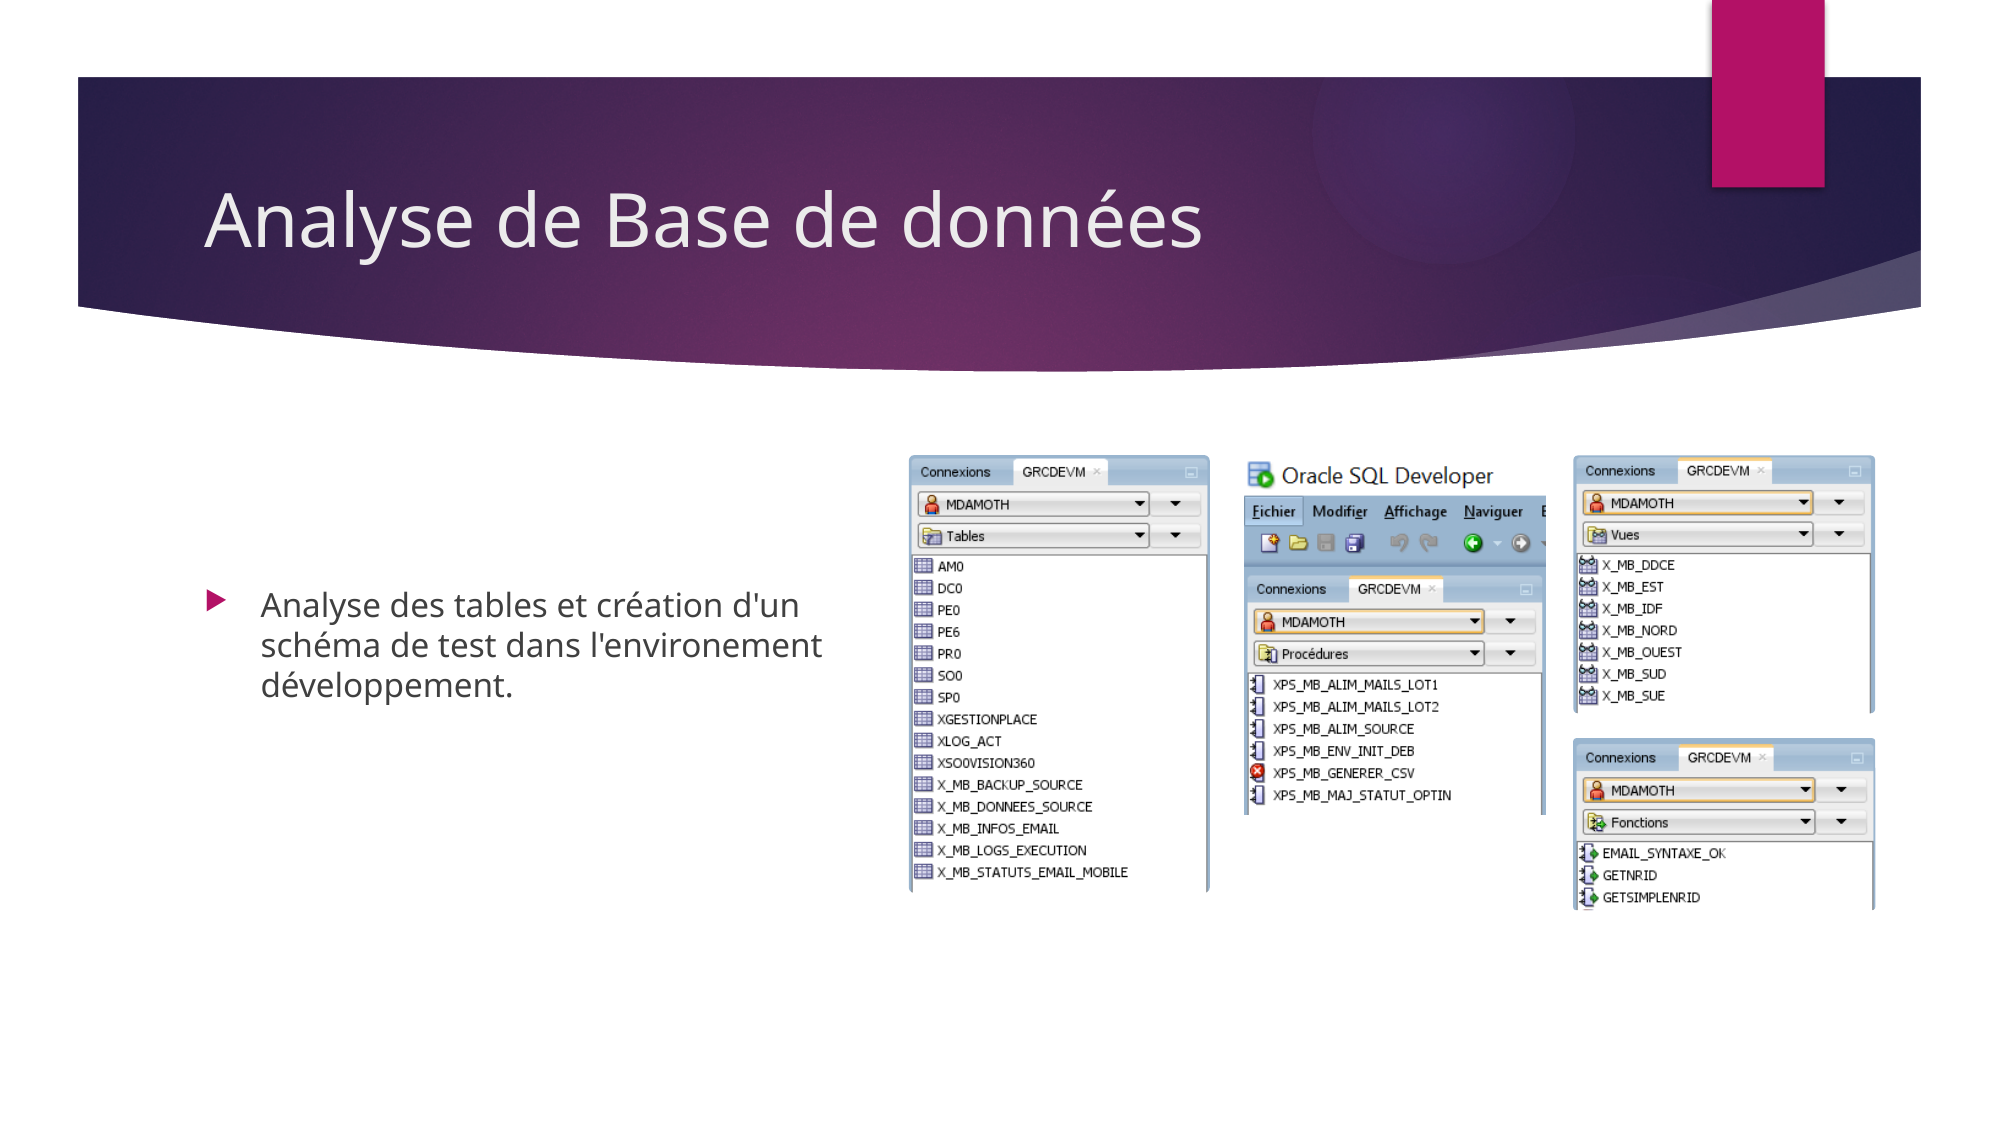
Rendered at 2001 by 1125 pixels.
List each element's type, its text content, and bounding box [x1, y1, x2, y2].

title Analyse de Base de données [189, 159, 1627, 276]
picture [1244, 454, 1546, 816]
picture [1573, 455, 1876, 714]
list Analyse des tables et création d'un schéma de test dans l'environement développement. [189, 427, 926, 988]
picture [908, 454, 1211, 894]
picture [1572, 737, 1876, 911]
